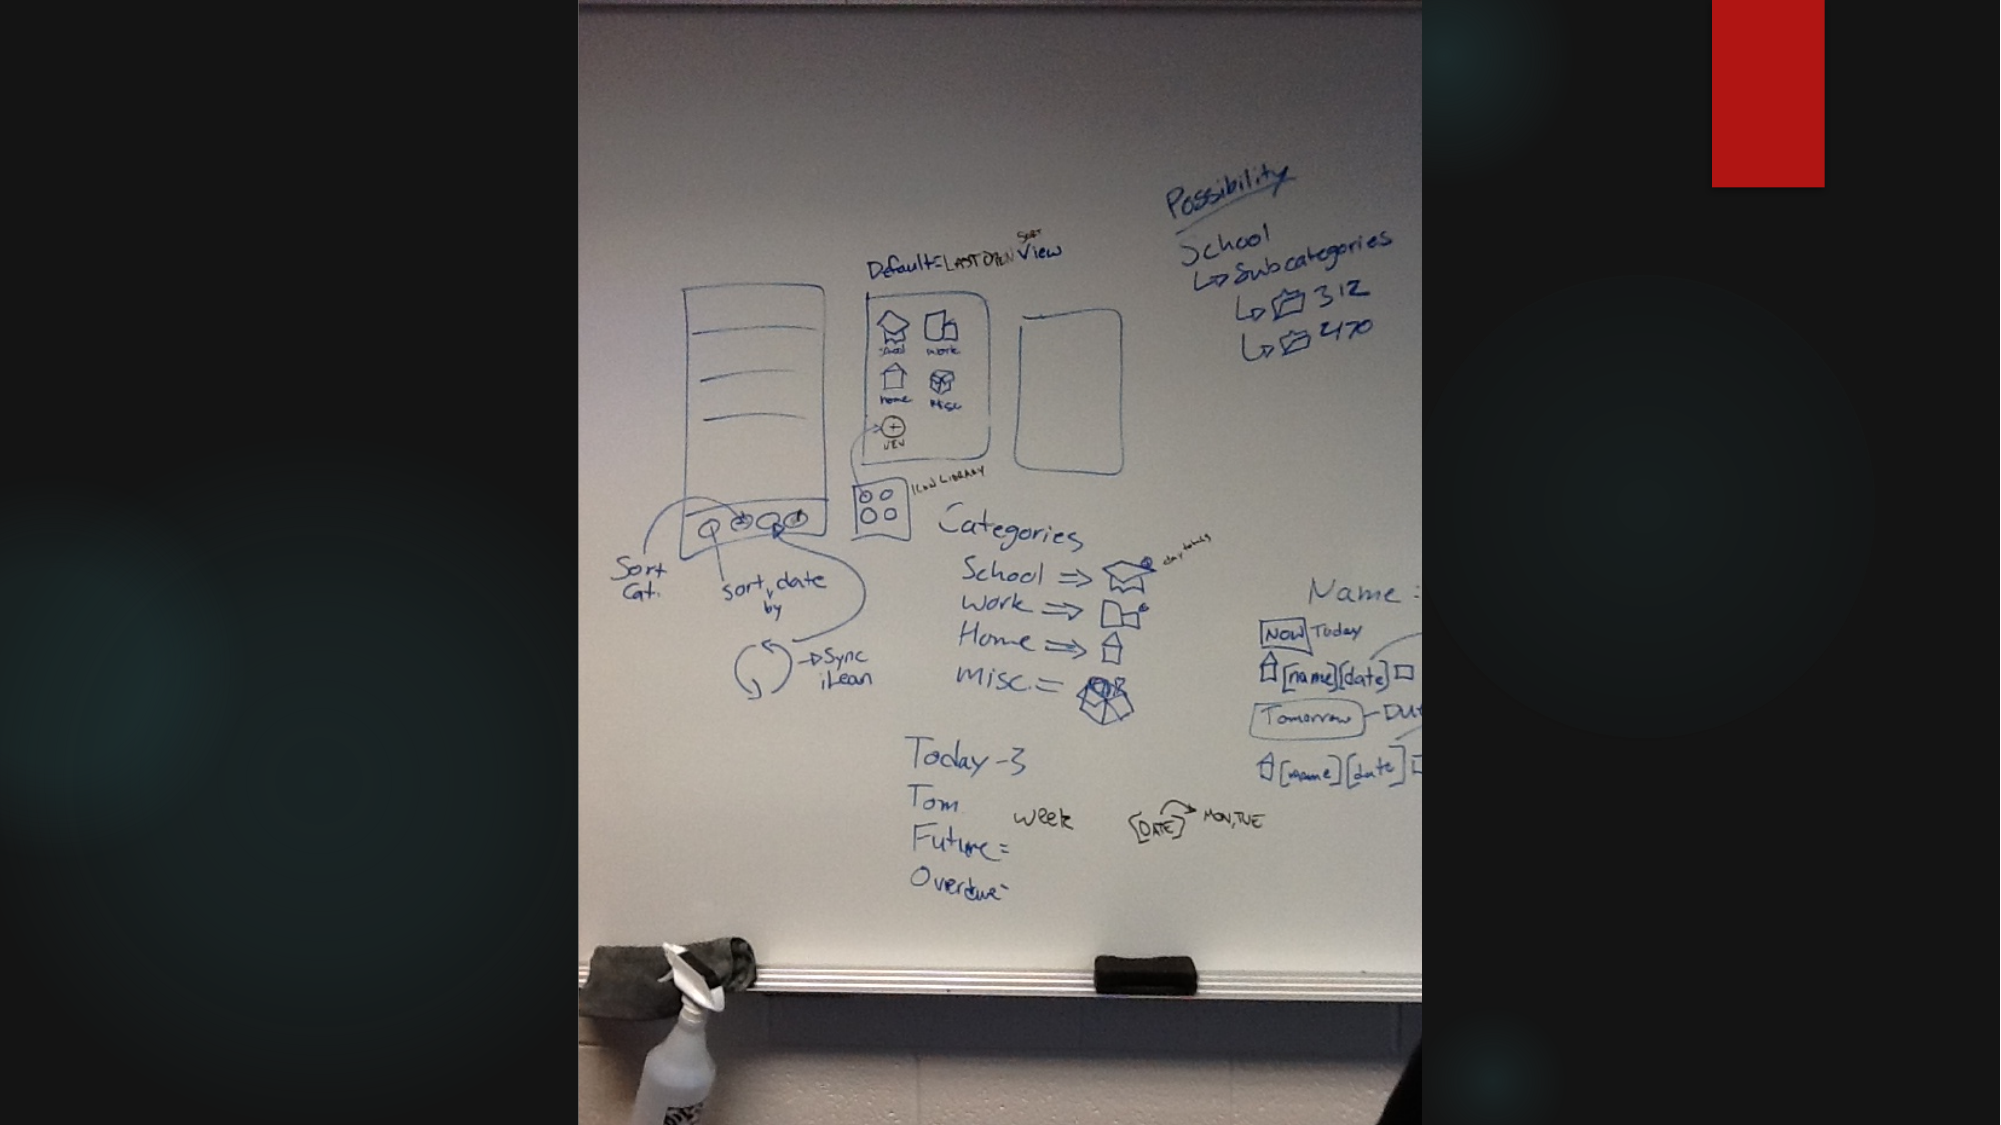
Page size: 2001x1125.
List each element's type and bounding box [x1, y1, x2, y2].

picture [0, 0, 1576, 1125]
